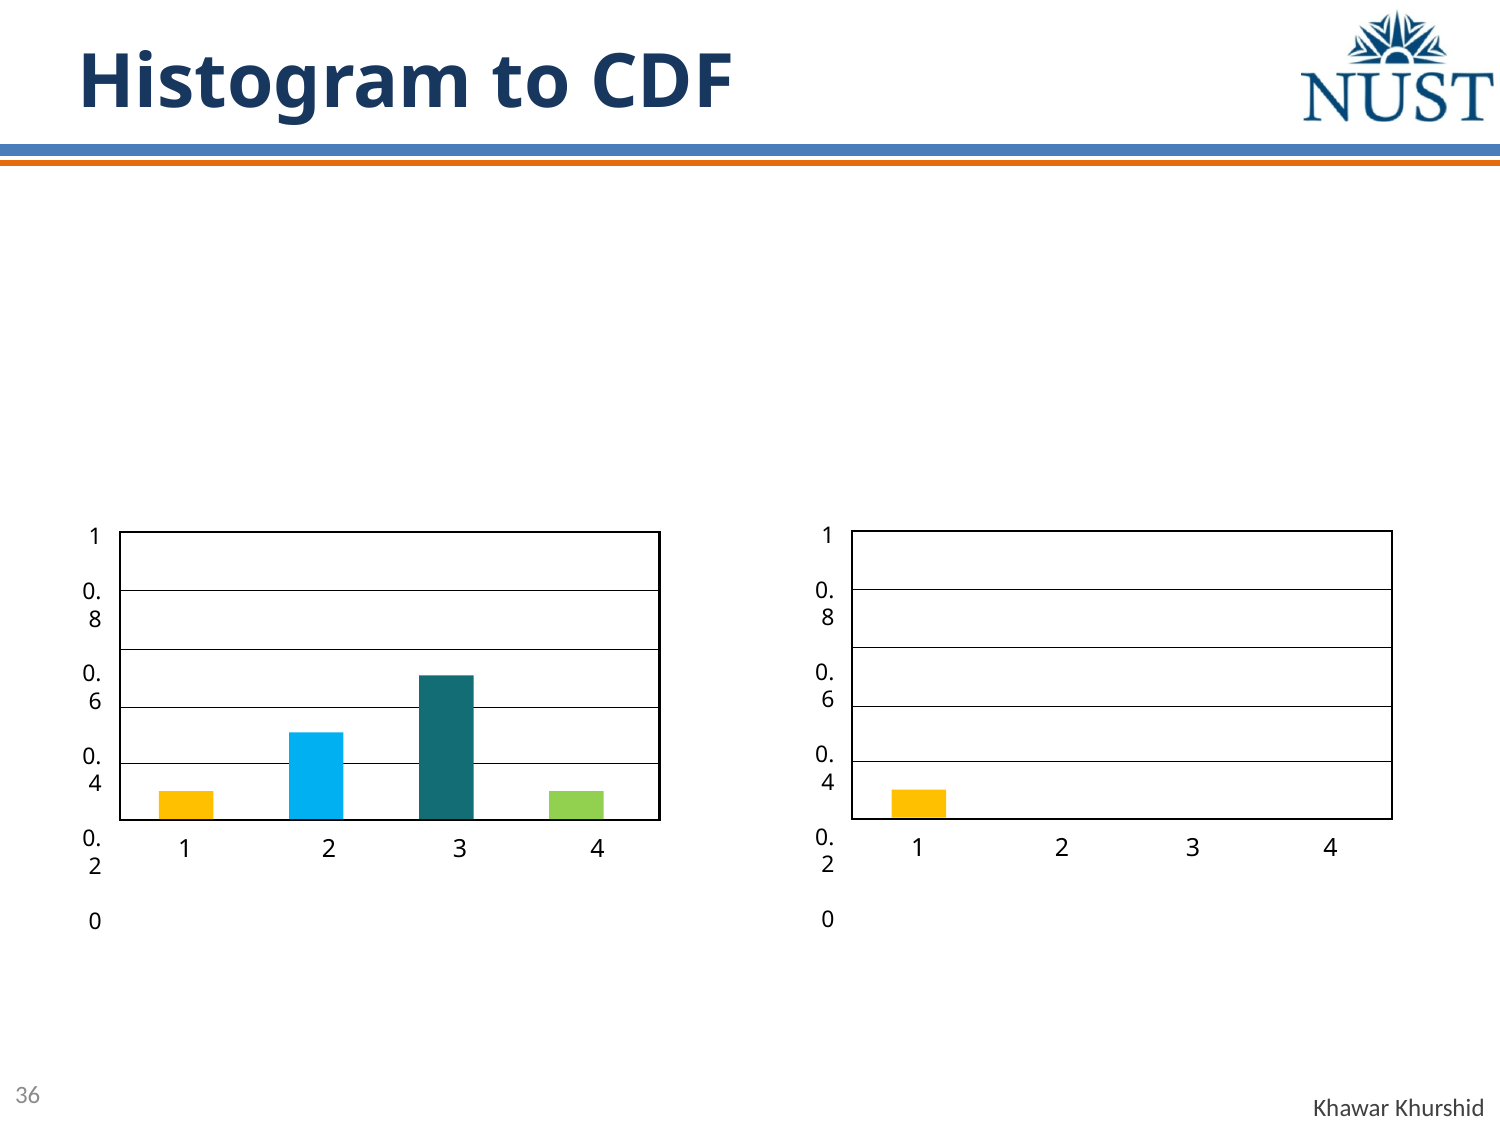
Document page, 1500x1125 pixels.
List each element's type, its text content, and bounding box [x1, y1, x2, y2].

text_box [852, 530, 1393, 589]
text_box Histogram to CDF [62, 24, 1275, 138]
text_box [289, 771, 344, 820]
text_box [474, 713, 660, 763]
text_box [119, 654, 660, 707]
text_box [119, 768, 660, 821]
text_box [119, 596, 660, 649]
text_box [419, 675, 474, 707]
text_box [119, 532, 660, 590]
footer Khawar Khurshid [1224, 1087, 1500, 1125]
text_box [852, 712, 1393, 761]
text_box [891, 789, 947, 818]
text_box 1 2 3 4 [896, 823, 1371, 869]
text_box [119, 714, 419, 763]
text_box [289, 732, 344, 762]
text_box [549, 791, 604, 820]
text_box [419, 717, 474, 762]
text_box [419, 771, 474, 820]
text_box 1 0.8 0.6 0.4 0.2 0 [54, 514, 117, 941]
text_box [158, 791, 214, 820]
picture [1299, 9, 1494, 123]
text_box 1 2 3 4 [163, 825, 639, 870]
text_box [852, 595, 1393, 647]
slide_number 36 [0, 1063, 350, 1124]
text_box [852, 766, 1393, 819]
text_box [852, 652, 1393, 706]
text_box 1 0.8 0.6 0.4 0.2 0 [787, 512, 850, 940]
